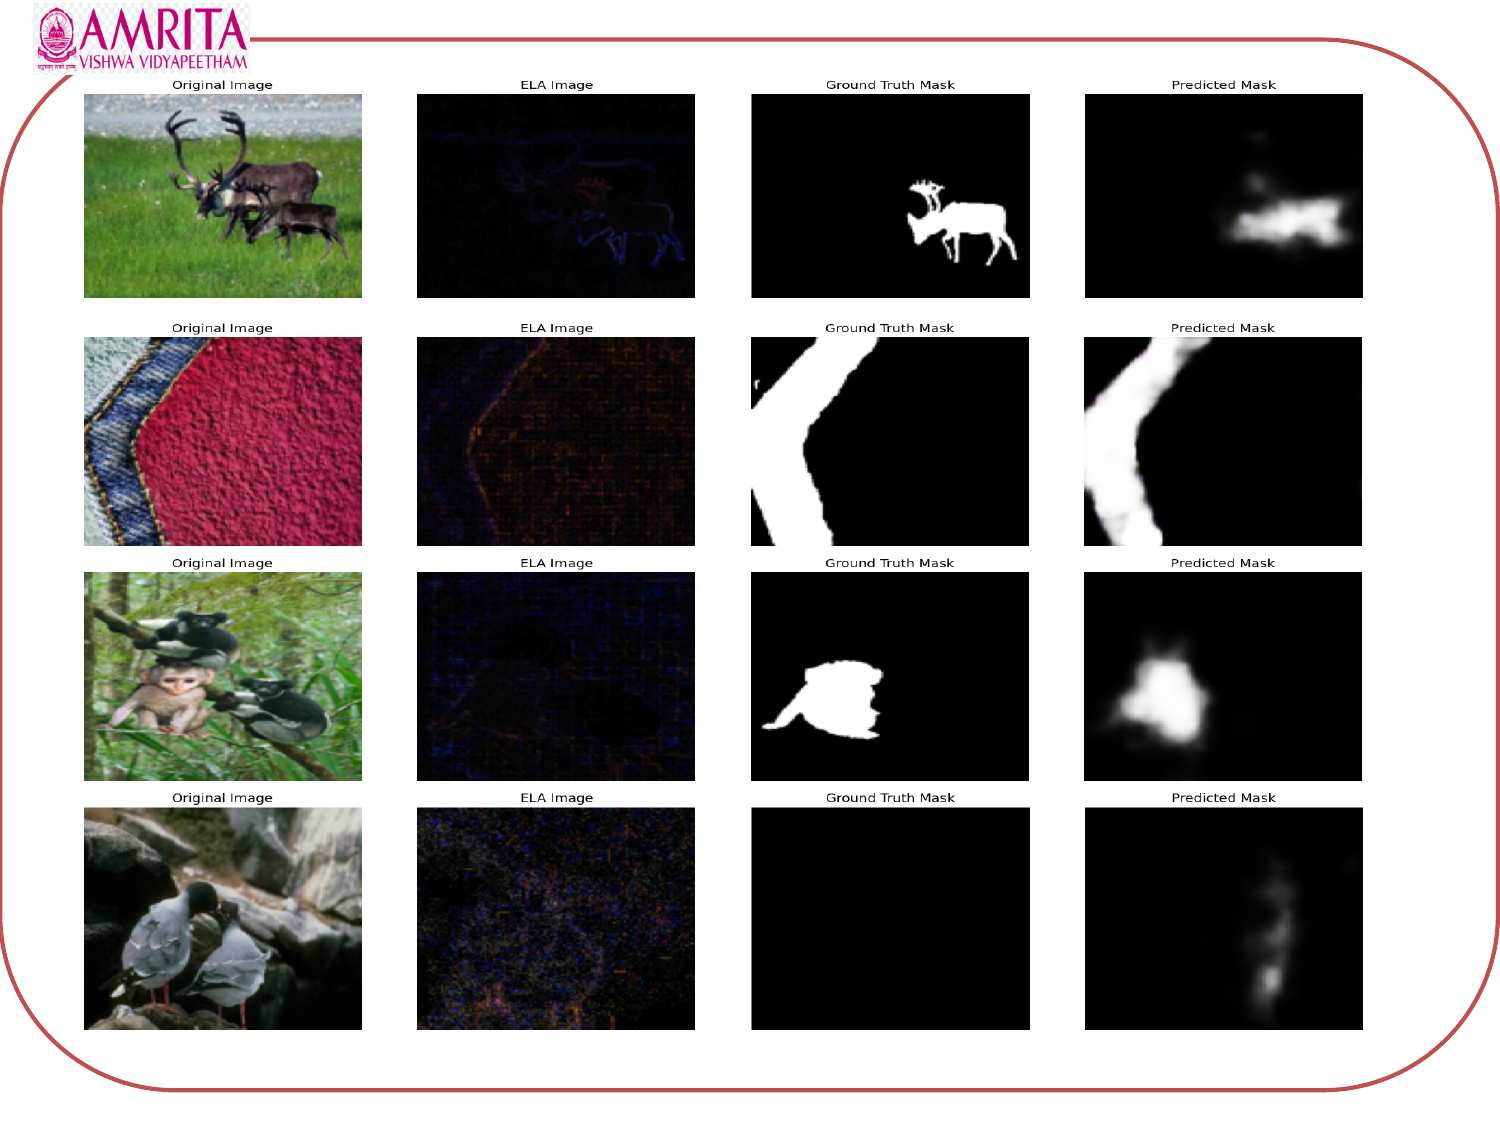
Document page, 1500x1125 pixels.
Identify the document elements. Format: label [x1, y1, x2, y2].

picture [74, 317, 1371, 1036]
picture [33, 2, 1371, 304]
text_box [0, 37, 1500, 1093]
